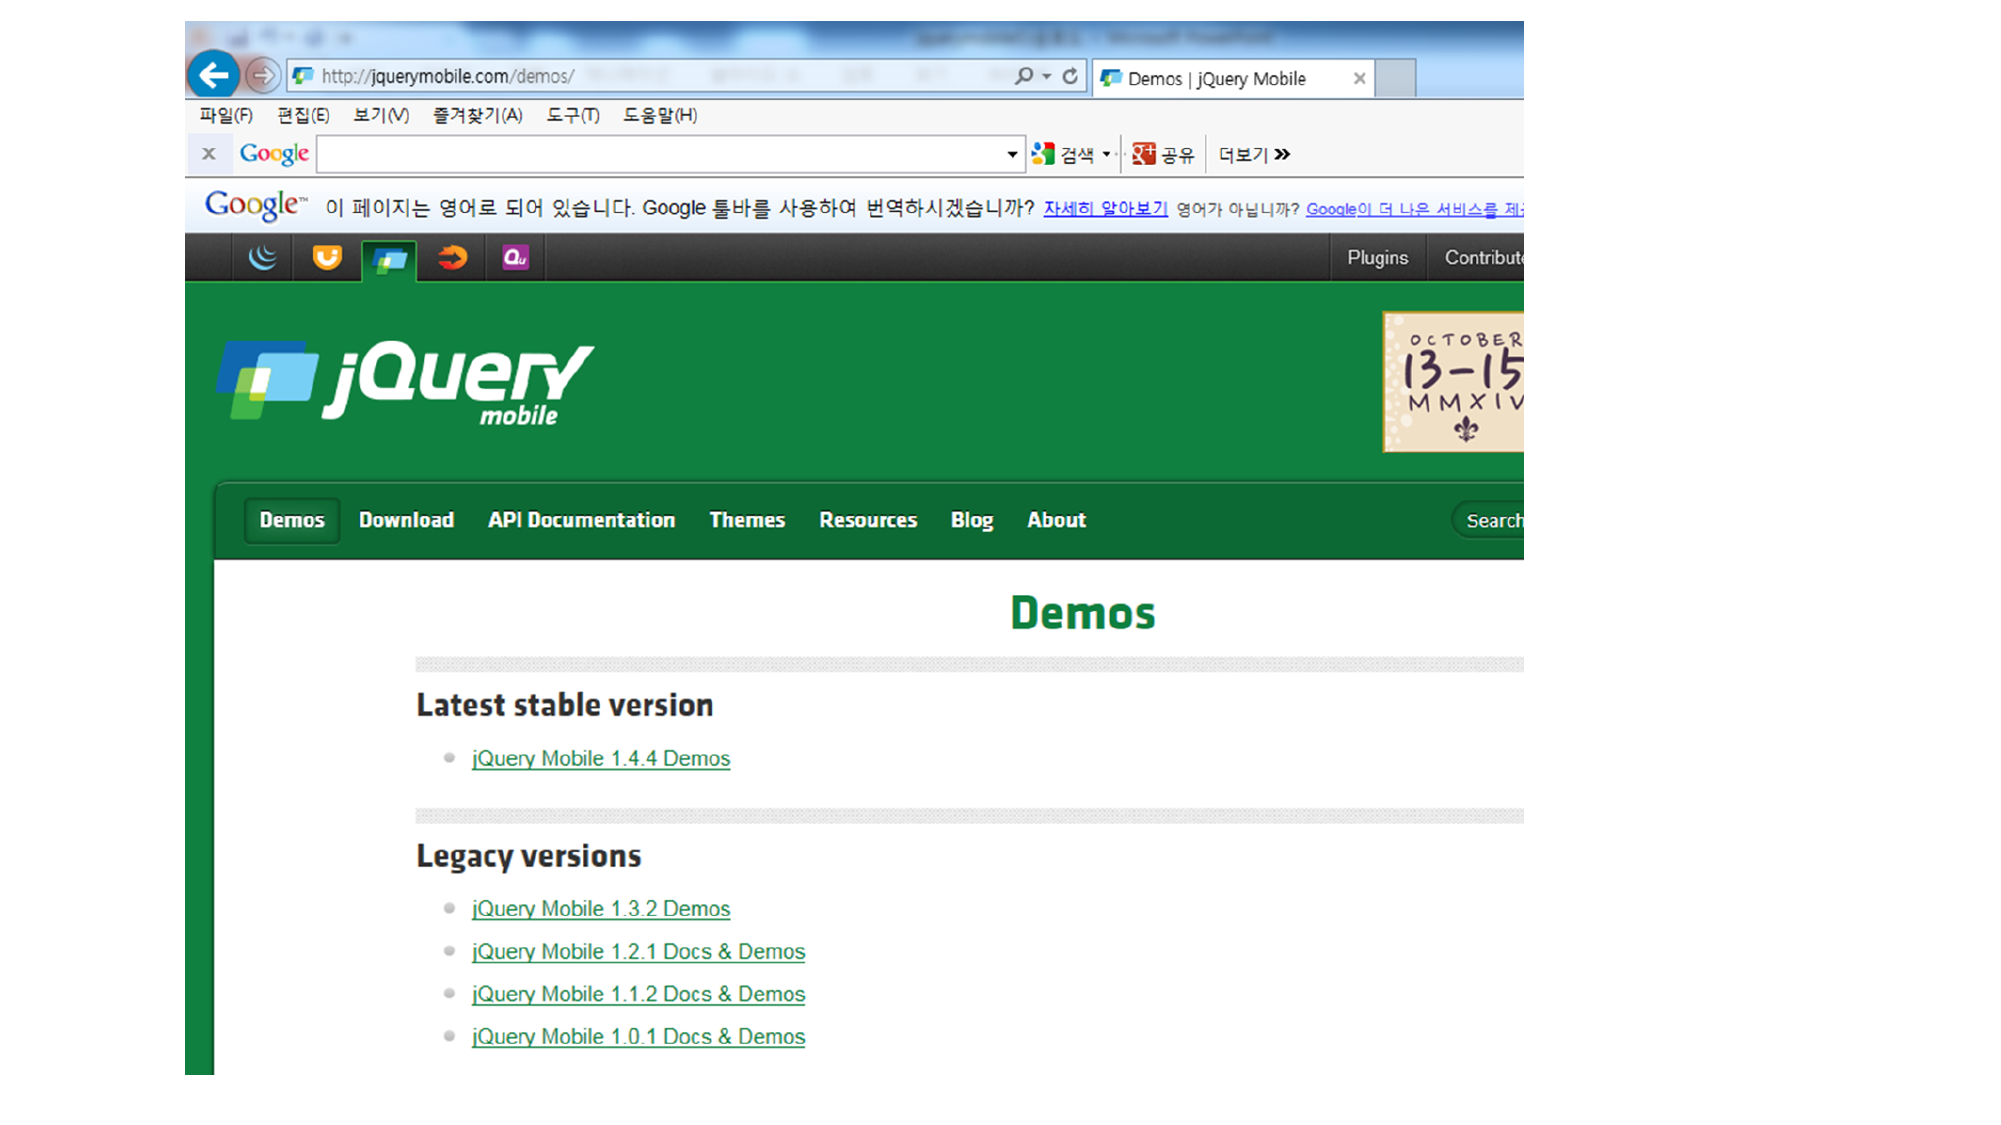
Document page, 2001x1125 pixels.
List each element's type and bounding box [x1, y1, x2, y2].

picture [185, 21, 1524, 1075]
